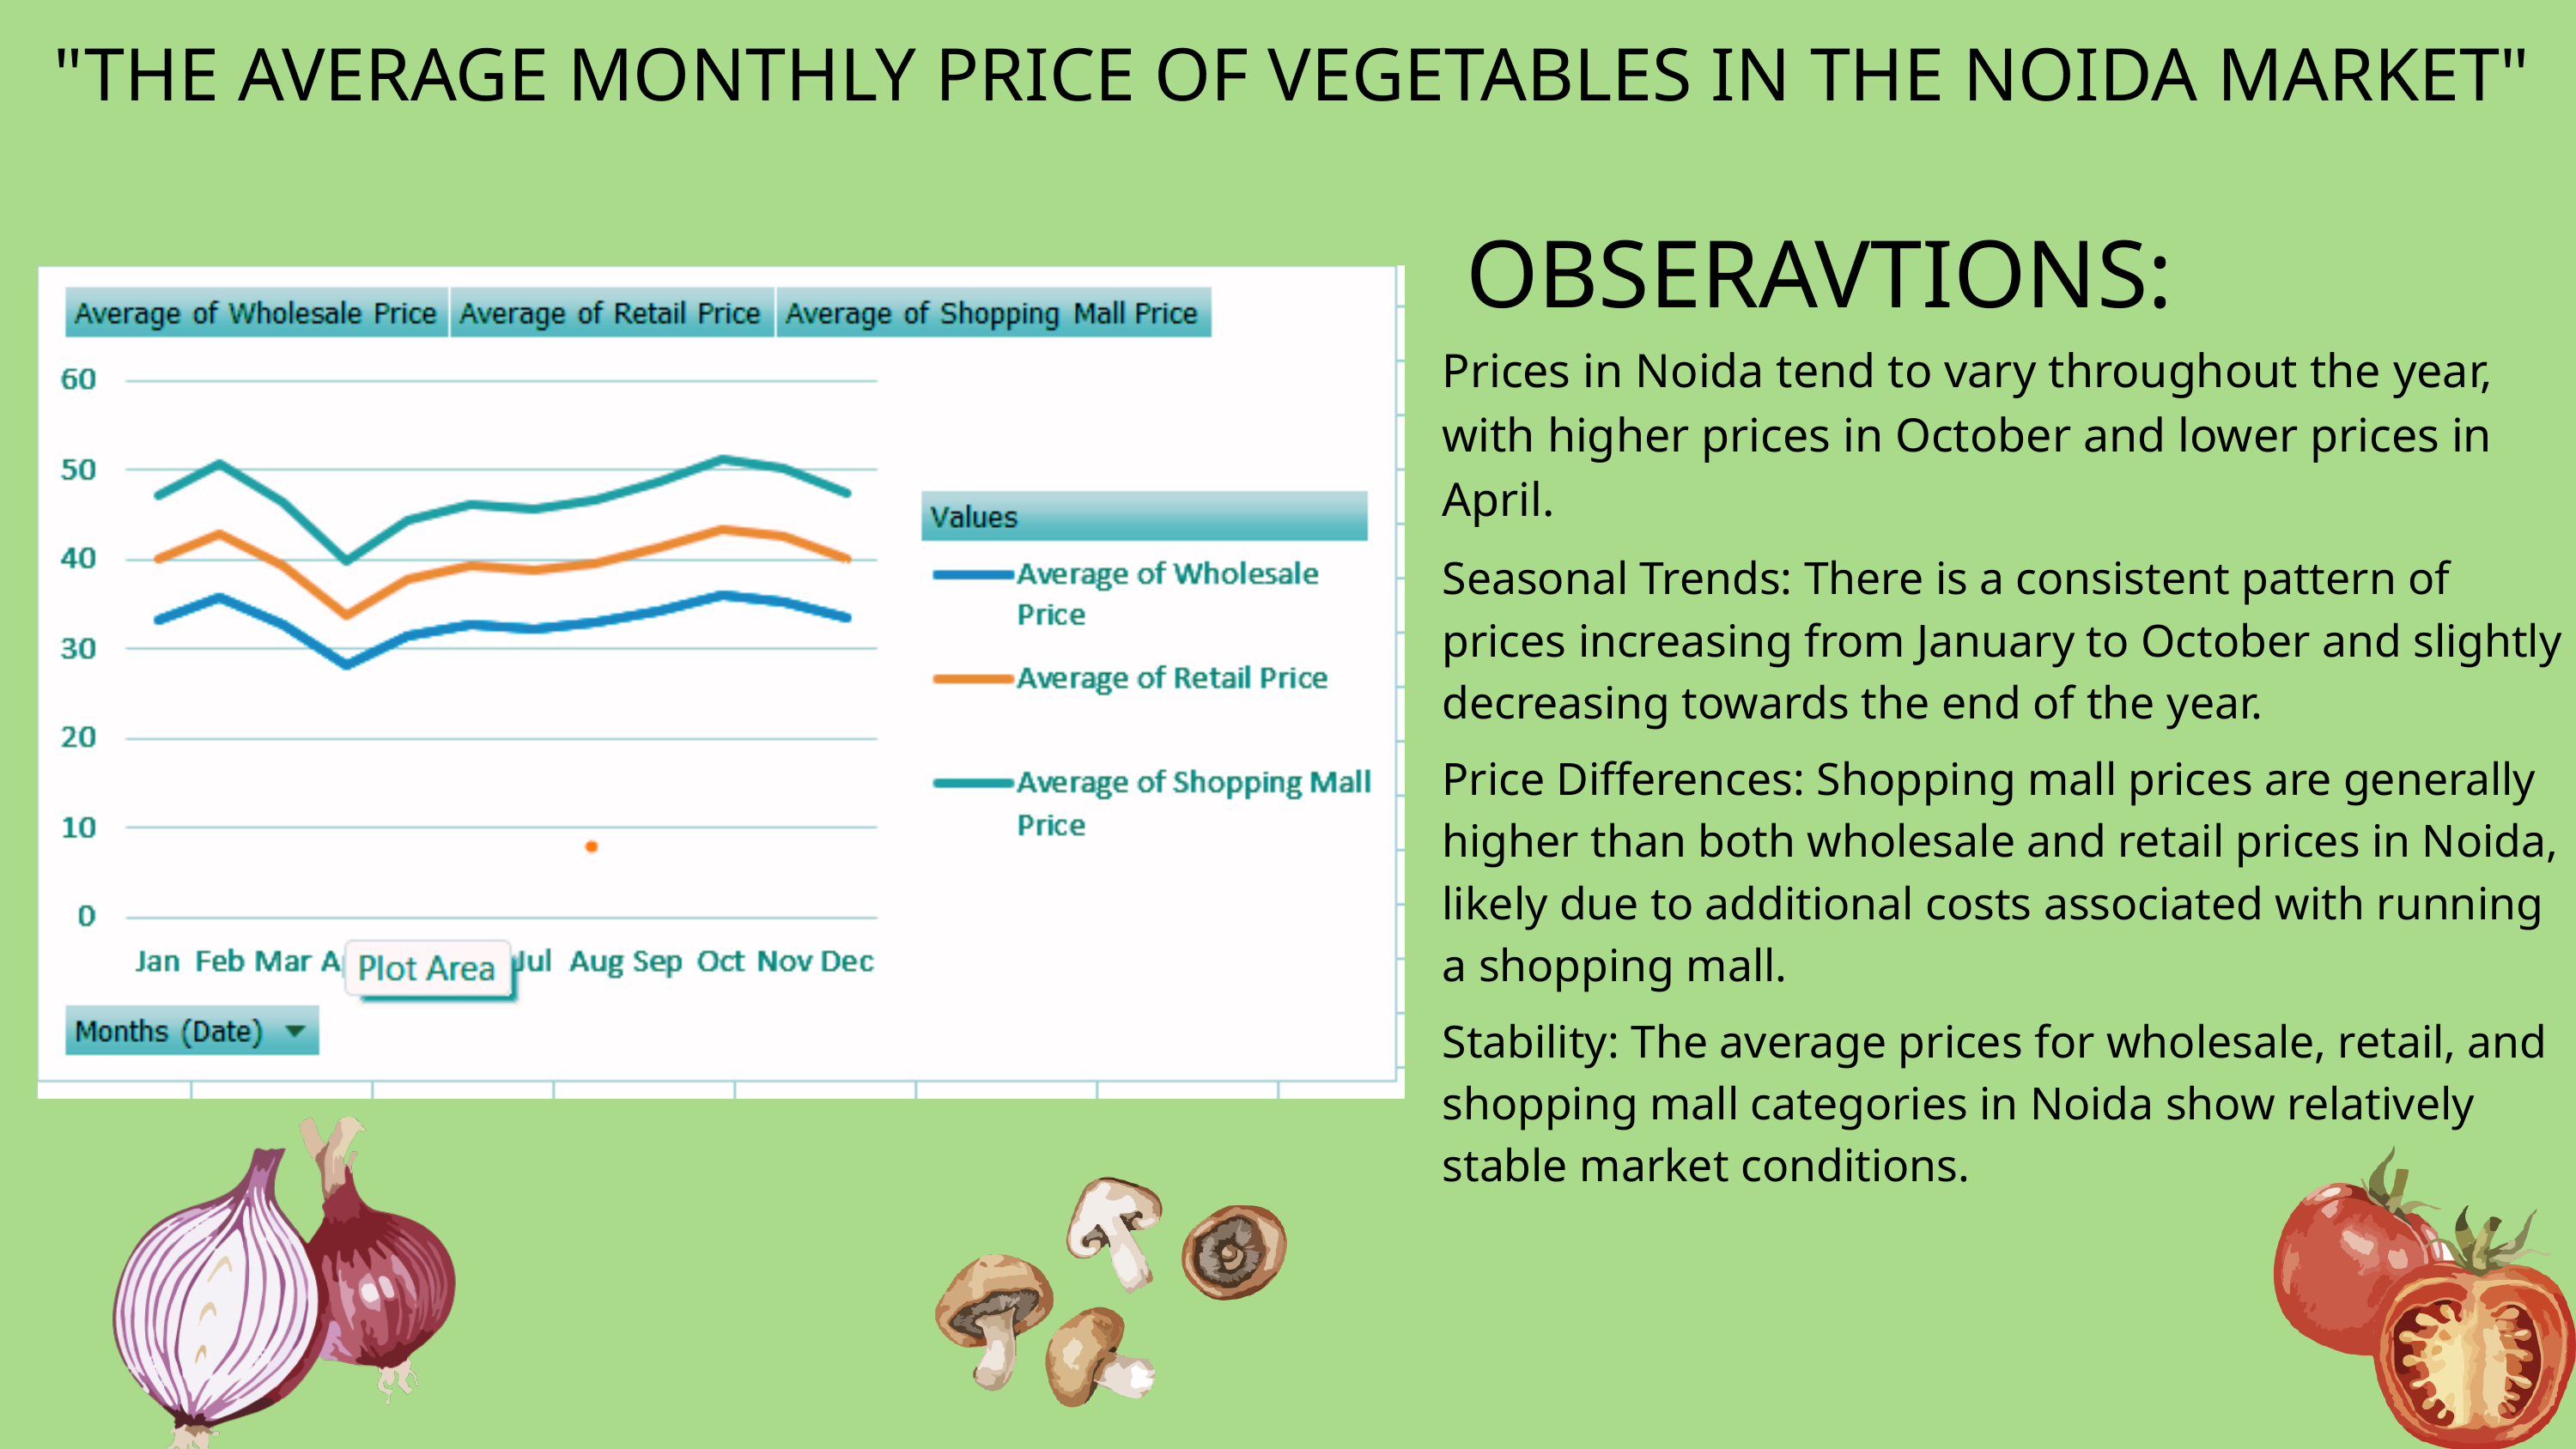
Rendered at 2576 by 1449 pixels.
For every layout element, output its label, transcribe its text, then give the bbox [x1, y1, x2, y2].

text_box [932, 1176, 1288, 1408]
text_box [37, 265, 1406, 1099]
text_box OBSERAVTIONS: [1442, 196, 2197, 327]
text_box Seasonal Trends: There is a consistent pattern of prices increasing from January to October and slightly decreasing towards the end of the year. [1442, 541, 2576, 728]
text_box Price Differences: Shopping mall prices are generally higher than both wholesale and retail prices in Noida, likely due to additional costs associated with running a shopping mall. [1442, 742, 2576, 991]
text_box "THE AVERAGE MONTHLY PRICE OF VEGETABLES IN THE NOIDA MARKET" [37, 14, 2549, 116]
text_box [2273, 1191, 2576, 1449]
text_box Stability: The average prices for wholesale, retail, and shopping mall categories in Noida show relatively stable market conditions. [1442, 1004, 2576, 1191]
text_box [111, 1116, 459, 1449]
text_box Prices in Noida tend to vary throughout the year, with higher prices in October and lower prices in April. [1442, 331, 2576, 526]
